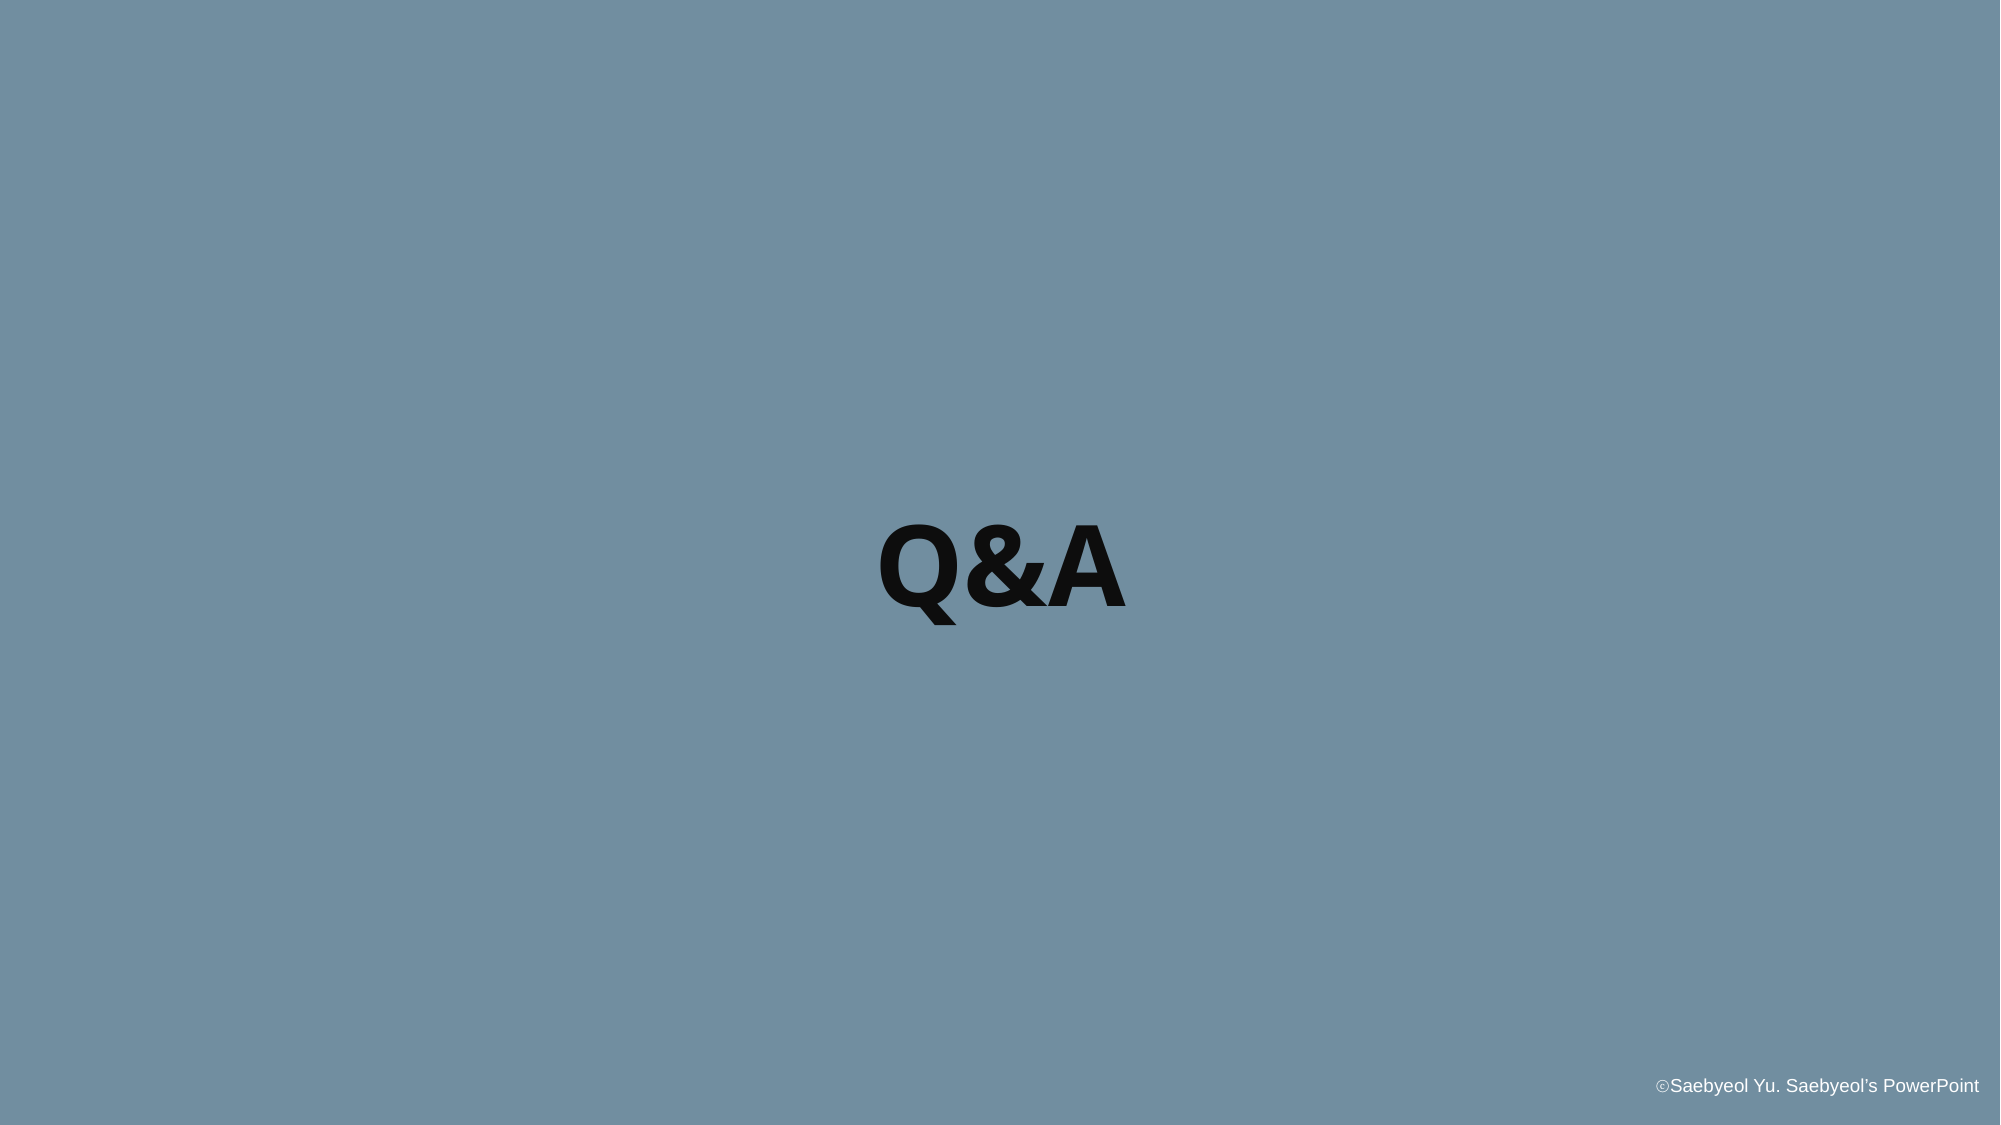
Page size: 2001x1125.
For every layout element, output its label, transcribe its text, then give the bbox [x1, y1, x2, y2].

text_box Q&A [589, 486, 1411, 637]
